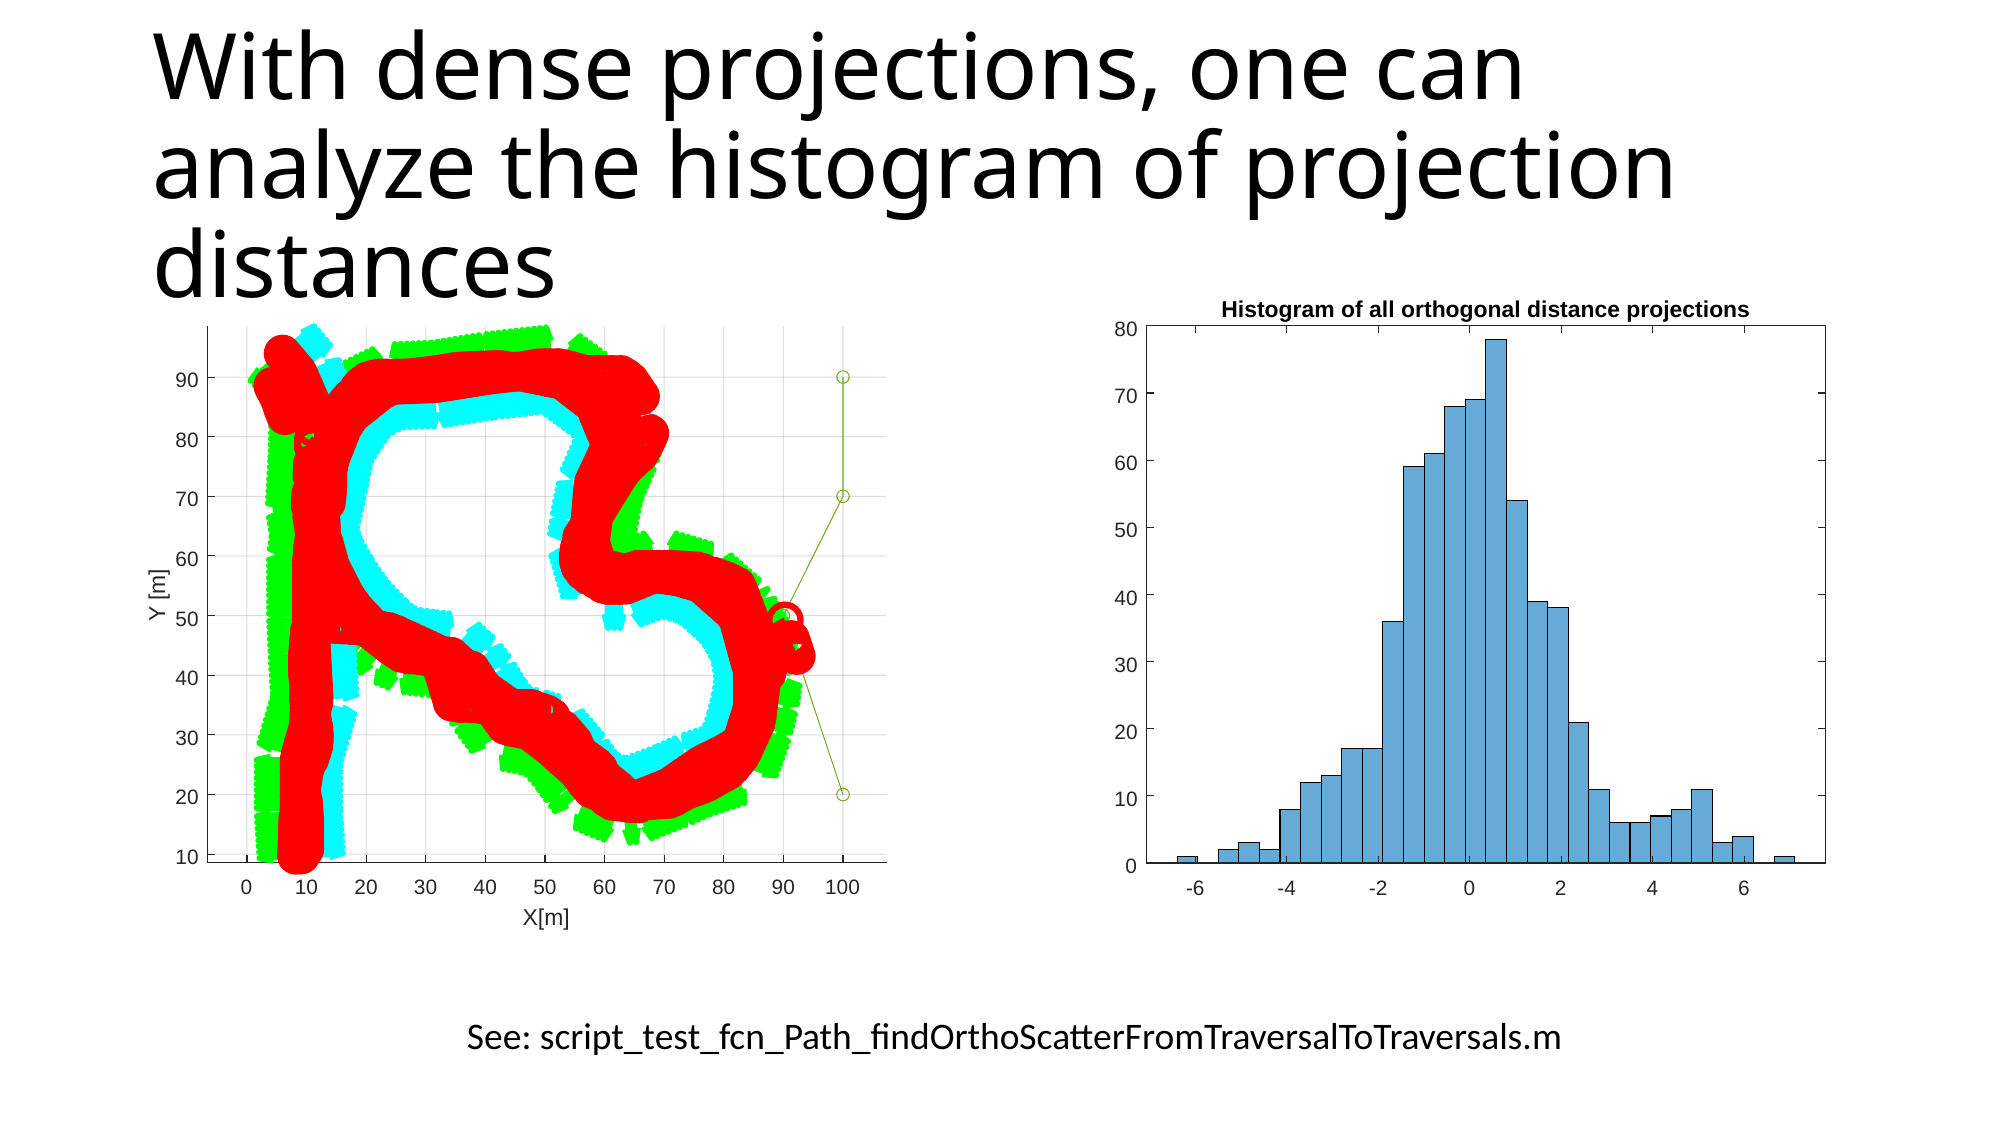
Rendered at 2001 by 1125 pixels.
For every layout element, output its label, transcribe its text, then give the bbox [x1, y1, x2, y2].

picture [1031, 277, 1907, 934]
text_box See: script_test_fcn_Path_findOrthoScatterFromTraversalToTraversals.m [452, 1004, 1578, 1065]
picture [92, 277, 969, 934]
title With dense projections, one can analyze the histogram of projection distances [137, 59, 1863, 278]
